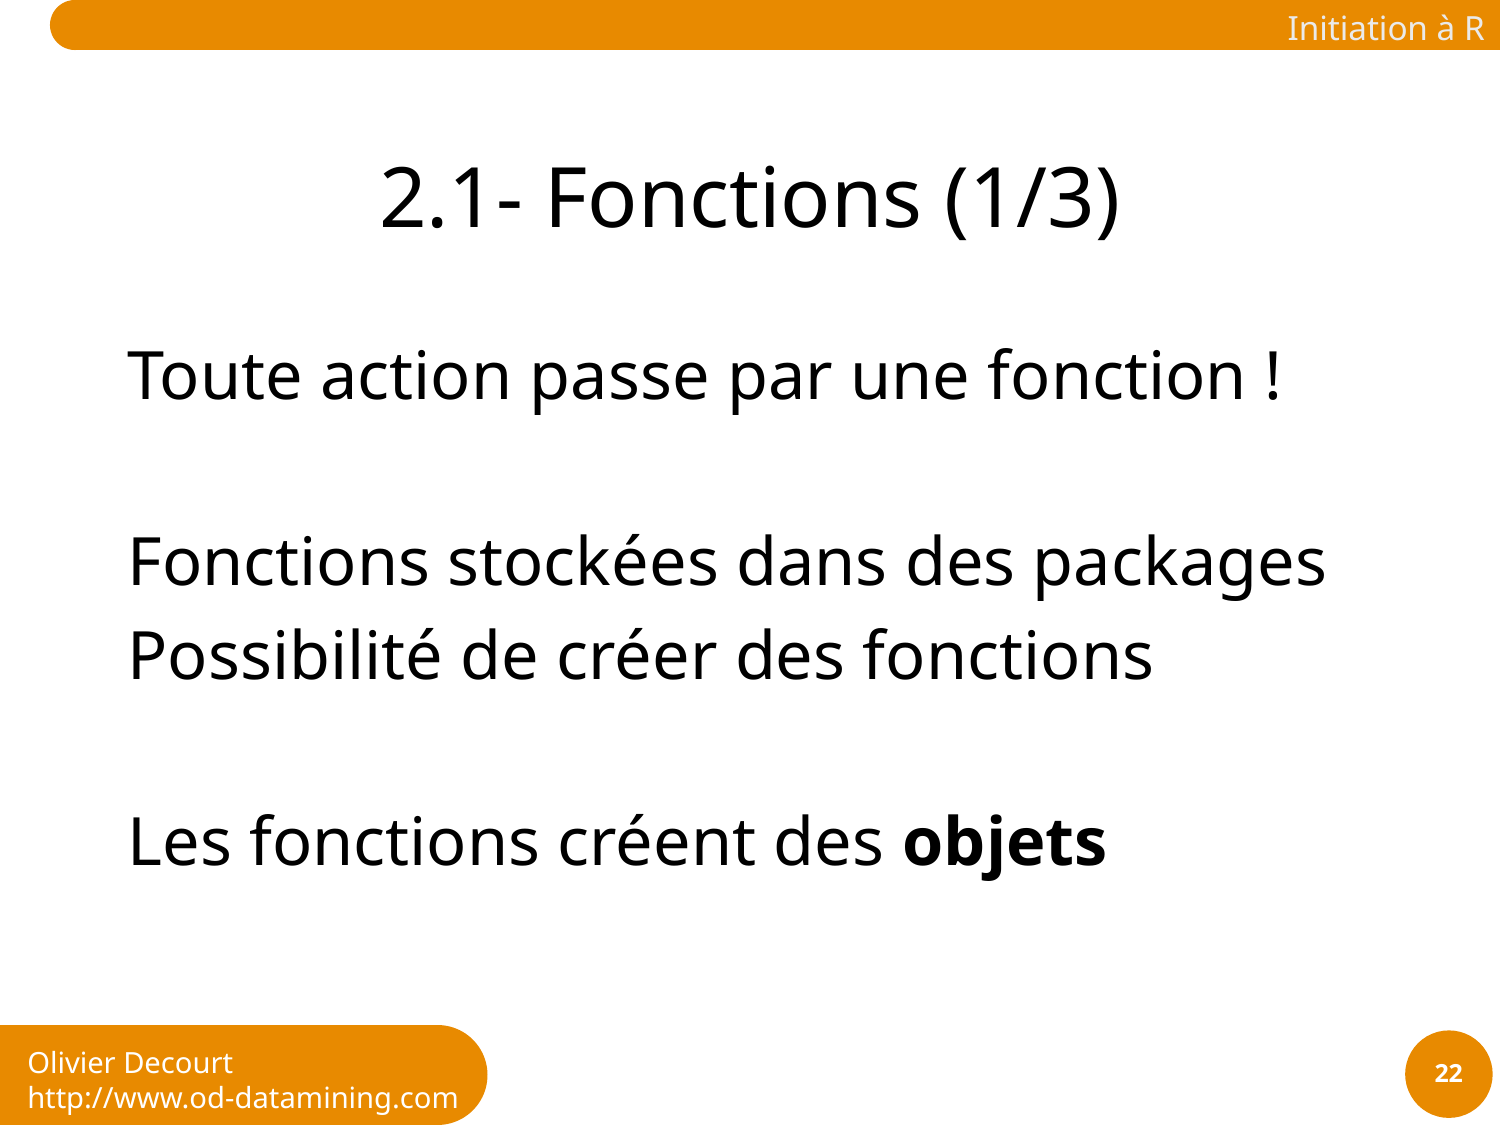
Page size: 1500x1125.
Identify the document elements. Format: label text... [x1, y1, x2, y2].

title 2.1- Fonctions (1/3) [112, 99, 1388, 288]
list Toute action passe par une fonction ! Fonctions stockées dans des packages Possibilité de créer des fonctions Les fonctions créent des objets [112, 324, 1424, 1000]
